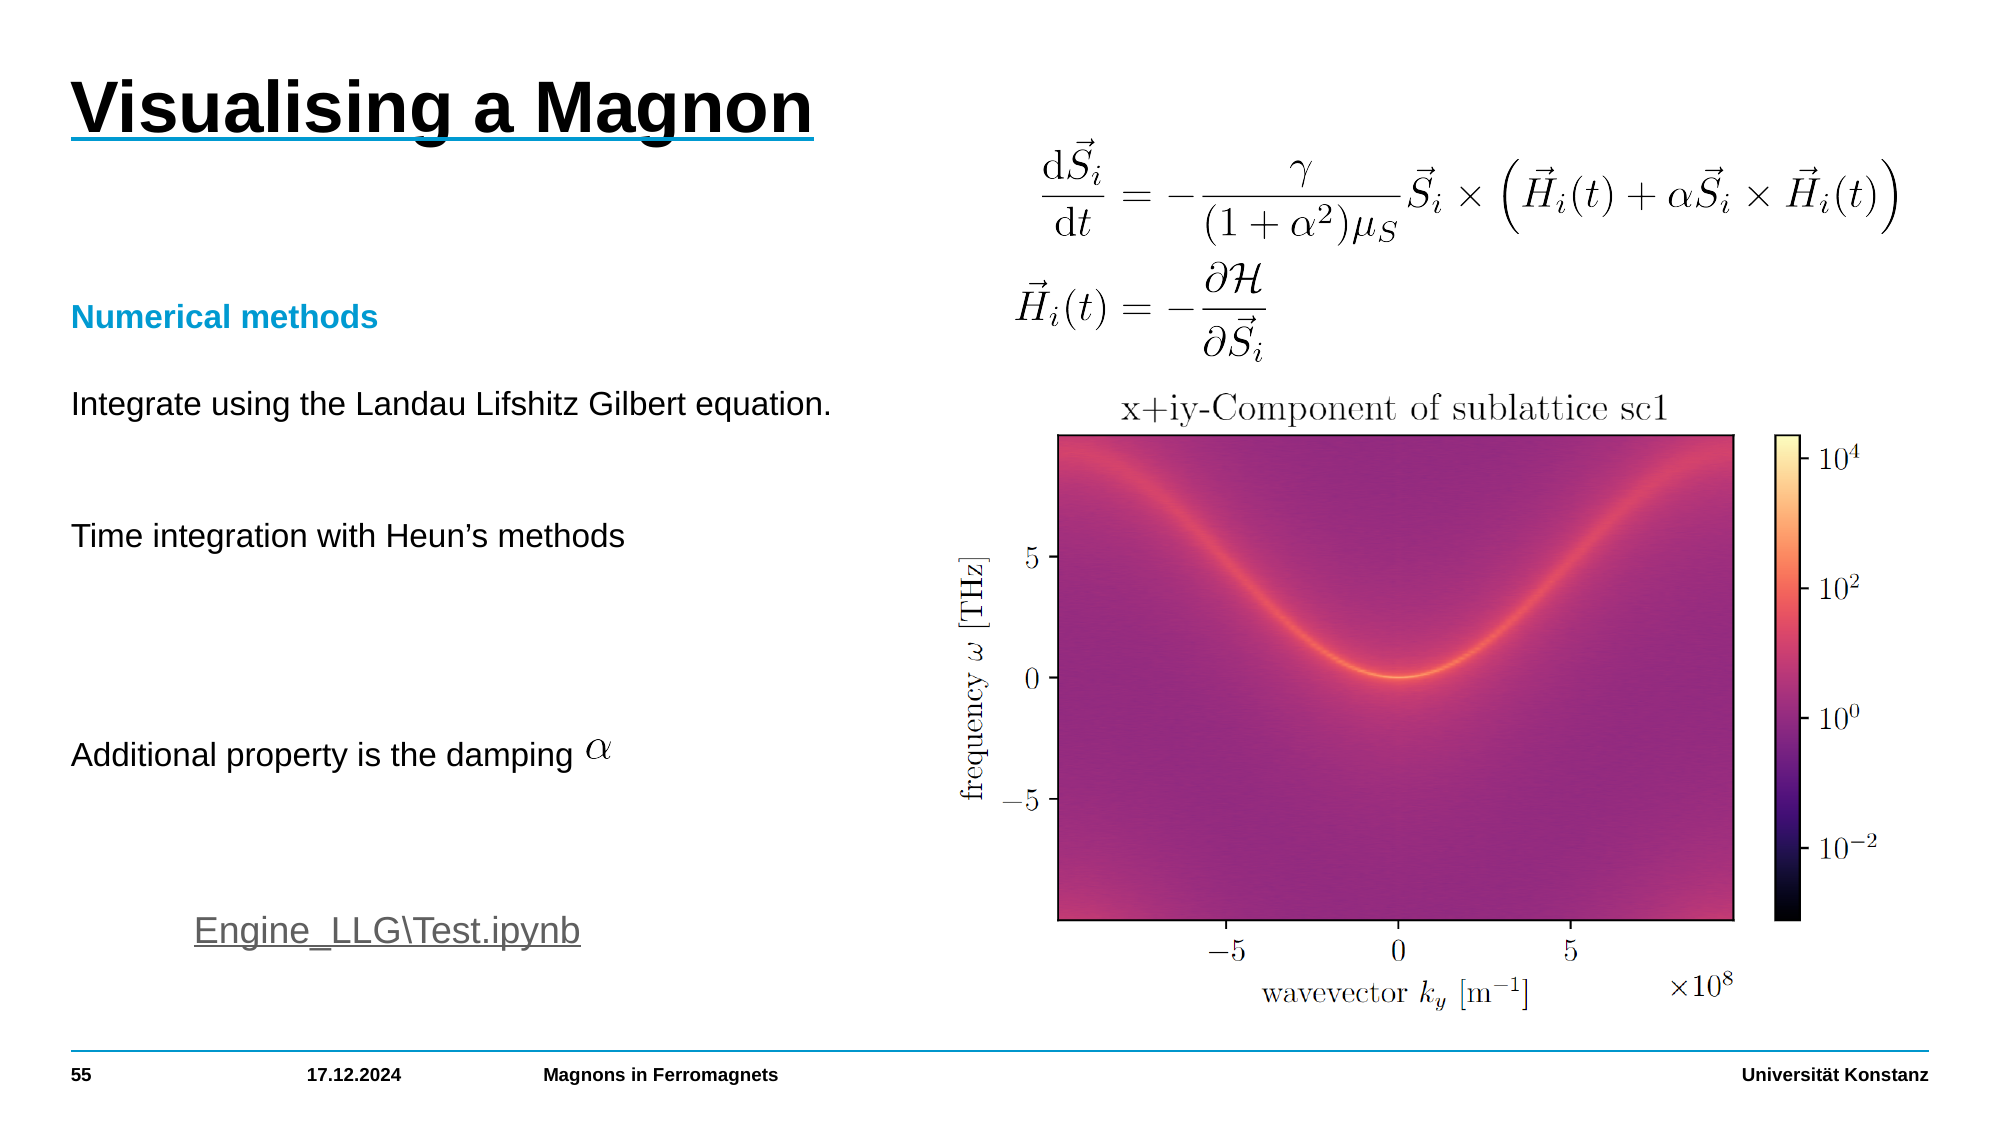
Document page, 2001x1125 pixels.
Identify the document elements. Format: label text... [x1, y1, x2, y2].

picture [586, 739, 611, 759]
text_box Engine_LLG\Test.ipynb [179, 898, 596, 958]
picture [1015, 138, 1897, 362]
list Numerical methods Integrate using the Landau Lifshitz Gilbert equation. Time integration with Heun’s methods Additional property is the damping [70, 290, 985, 964]
picture [952, 385, 1884, 1017]
footer Magnons in Ferromagnets [543, 1058, 1489, 1094]
slide_number 55 [70, 1058, 276, 1094]
title Visualising a Magnon [70, 66, 1457, 268]
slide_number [306, 1058, 512, 1094]
